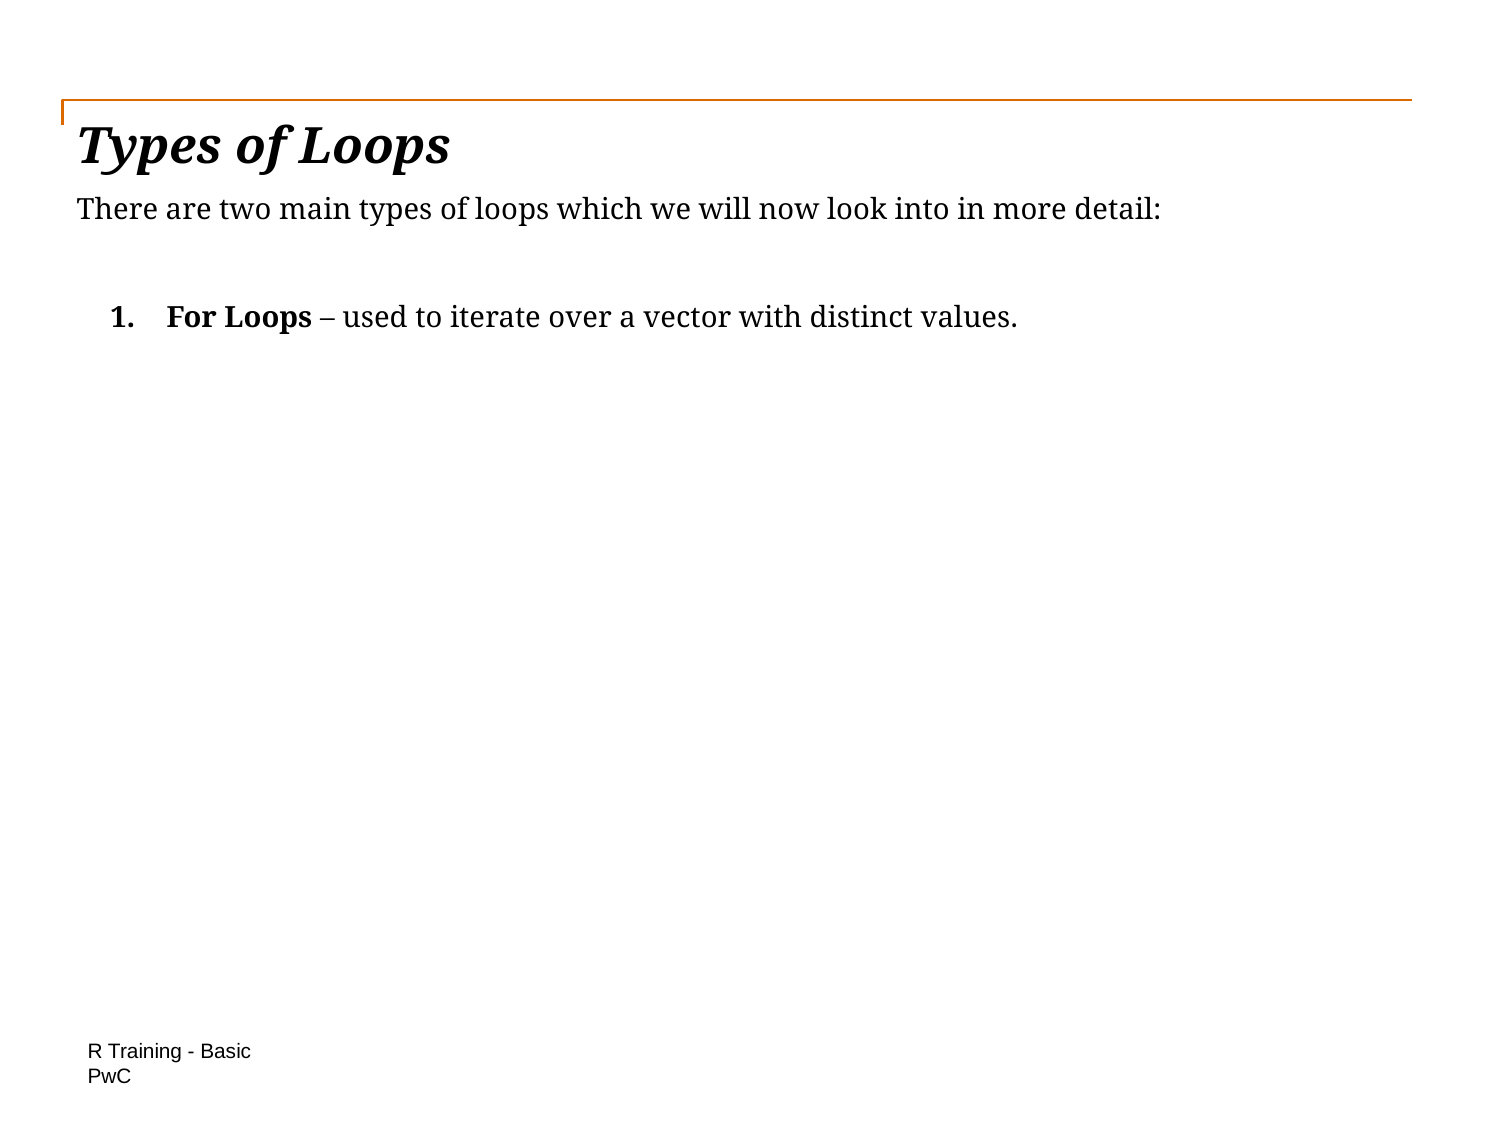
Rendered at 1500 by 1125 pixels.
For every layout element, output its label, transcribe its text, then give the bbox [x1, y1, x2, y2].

title Types of Loops [76, 113, 1402, 174]
footer R Training - Basic [87, 1037, 950, 1063]
list There are two main types of loops which we will now look into in more detail: For Loops – used to iterate over a vector with distinct values. [76, 190, 1402, 789]
